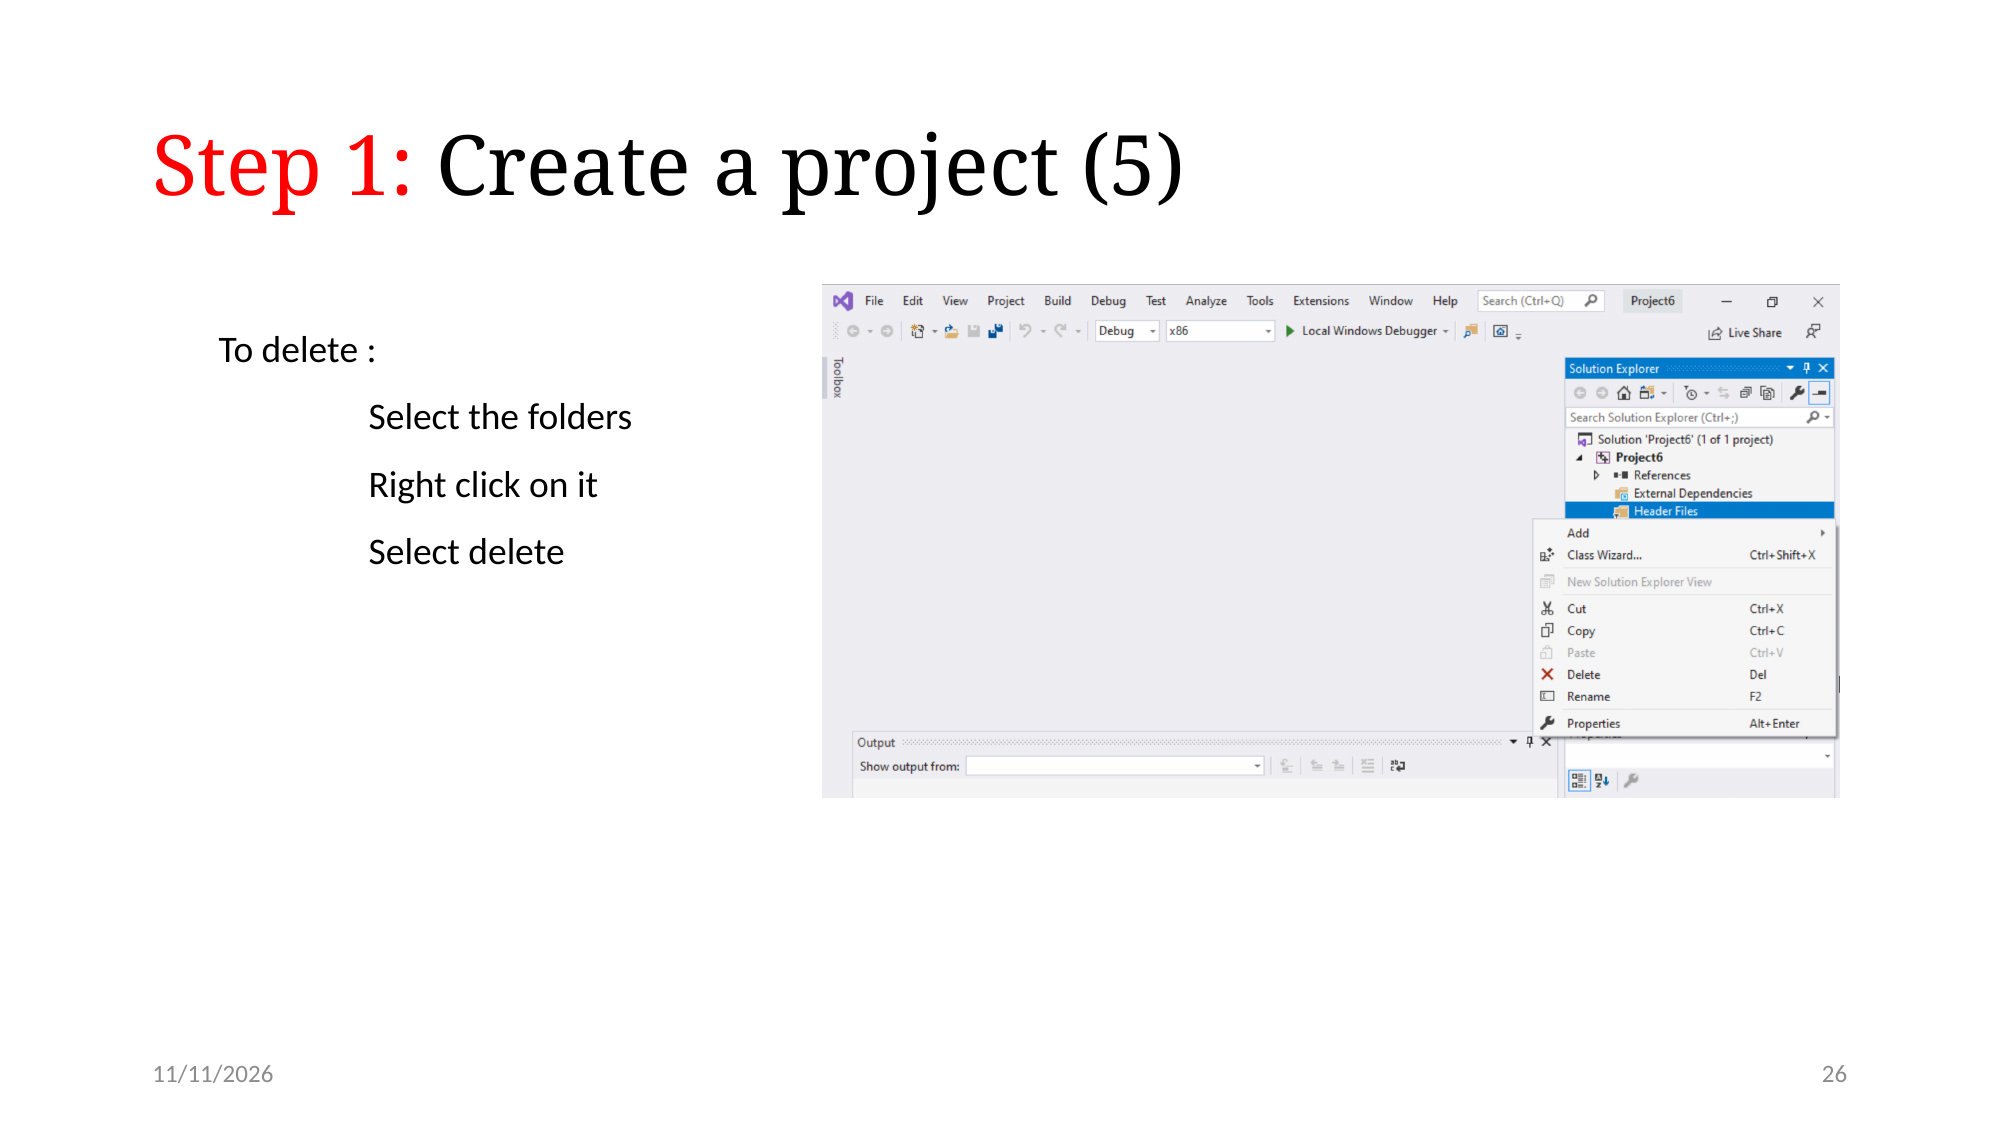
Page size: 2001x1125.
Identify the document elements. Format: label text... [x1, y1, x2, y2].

picture [822, 284, 1840, 798]
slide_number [137, 1042, 588, 1103]
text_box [1459, 646, 1848, 699]
slide_number 26 [1412, 1042, 1863, 1103]
title Step 1: Create a project (5) [137, 59, 1863, 278]
text_box To delete : Select the folders Right click on it Select delete [203, 294, 822, 580]
